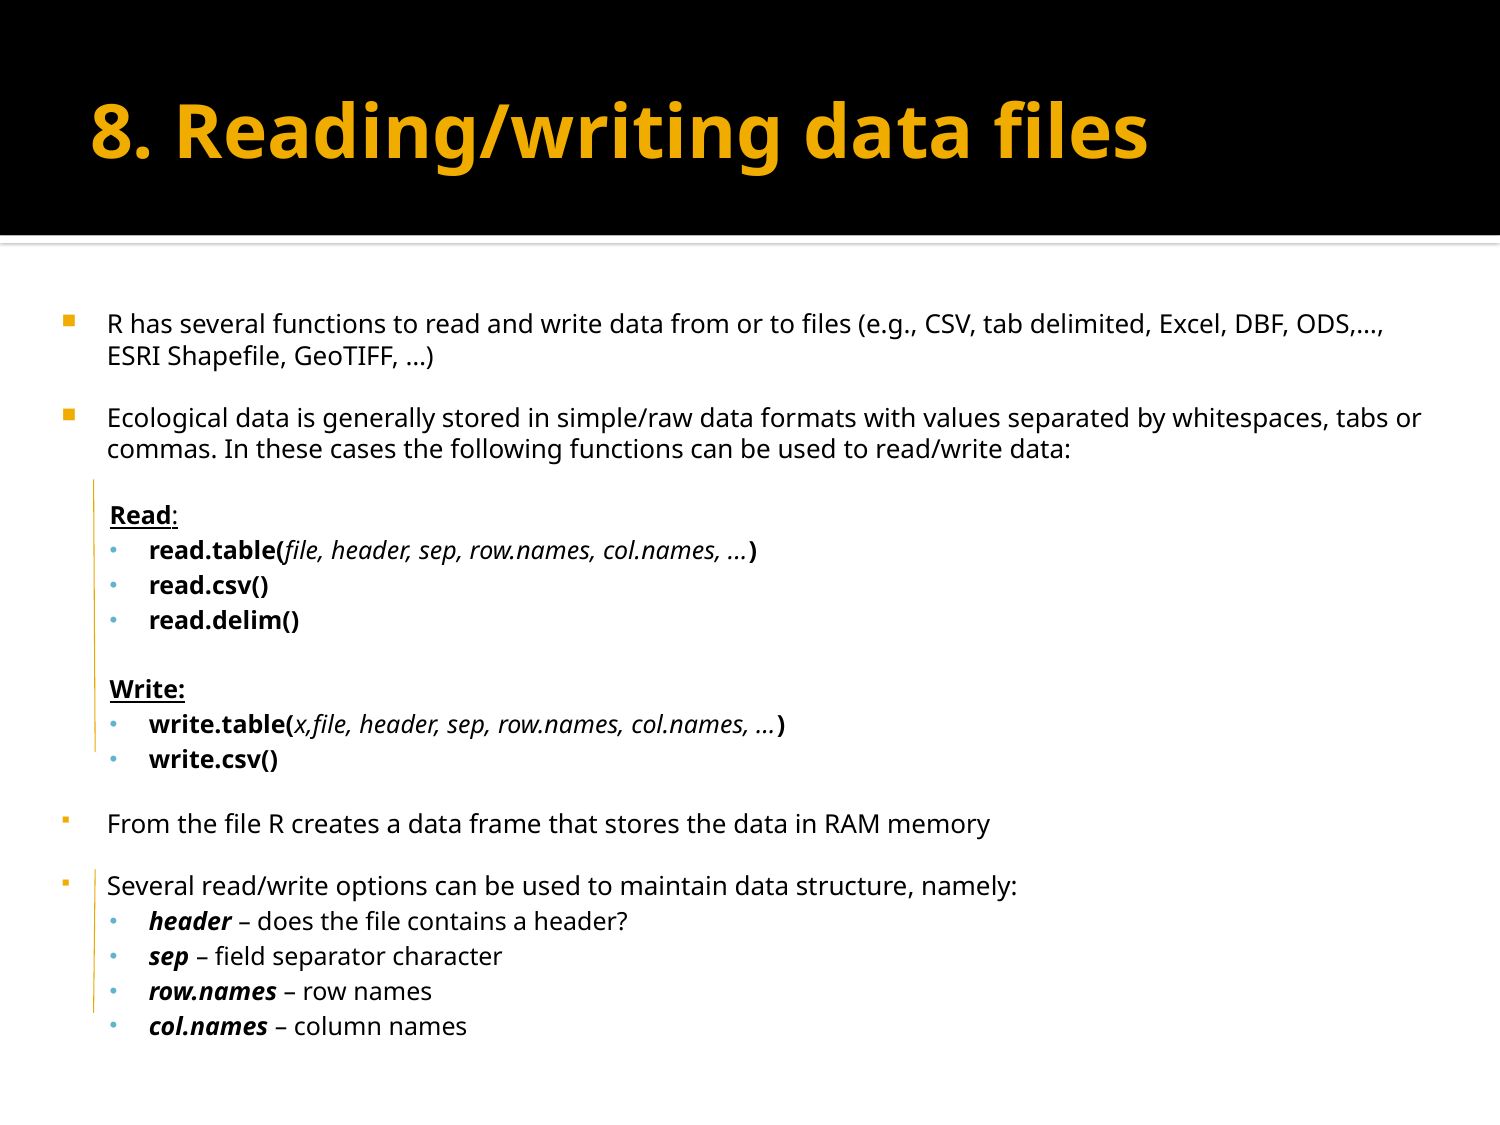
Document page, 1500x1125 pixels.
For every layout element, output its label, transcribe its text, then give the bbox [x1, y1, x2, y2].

title 8. Reading/writing data files [75, 25, 1425, 231]
list R has several functions to read and write data from or to files (e.g., CSV, tab delimited, Excel, DBF, ODS,…, ESRI Shapefile, GeoTIFF, …) Ecological data is generally stored in simple/raw data formats with values separated by whitespaces, tabs or commas. In these cases the following functions can be used to read/write data: Read: read.table(file, header, sep, row.names, col.names, ...) read.csv() read.delim() Write: write.table(x,file, header, sep, row.names, col.names, ...) write.csv() From the file R creates a data frame that stores the data in RAM memory Several read/write options can be used to maintain data structure, namely: header – does the file contains a header? sep – field separator character row.names – row names col.names – column names [35, 292, 1454, 1055]
